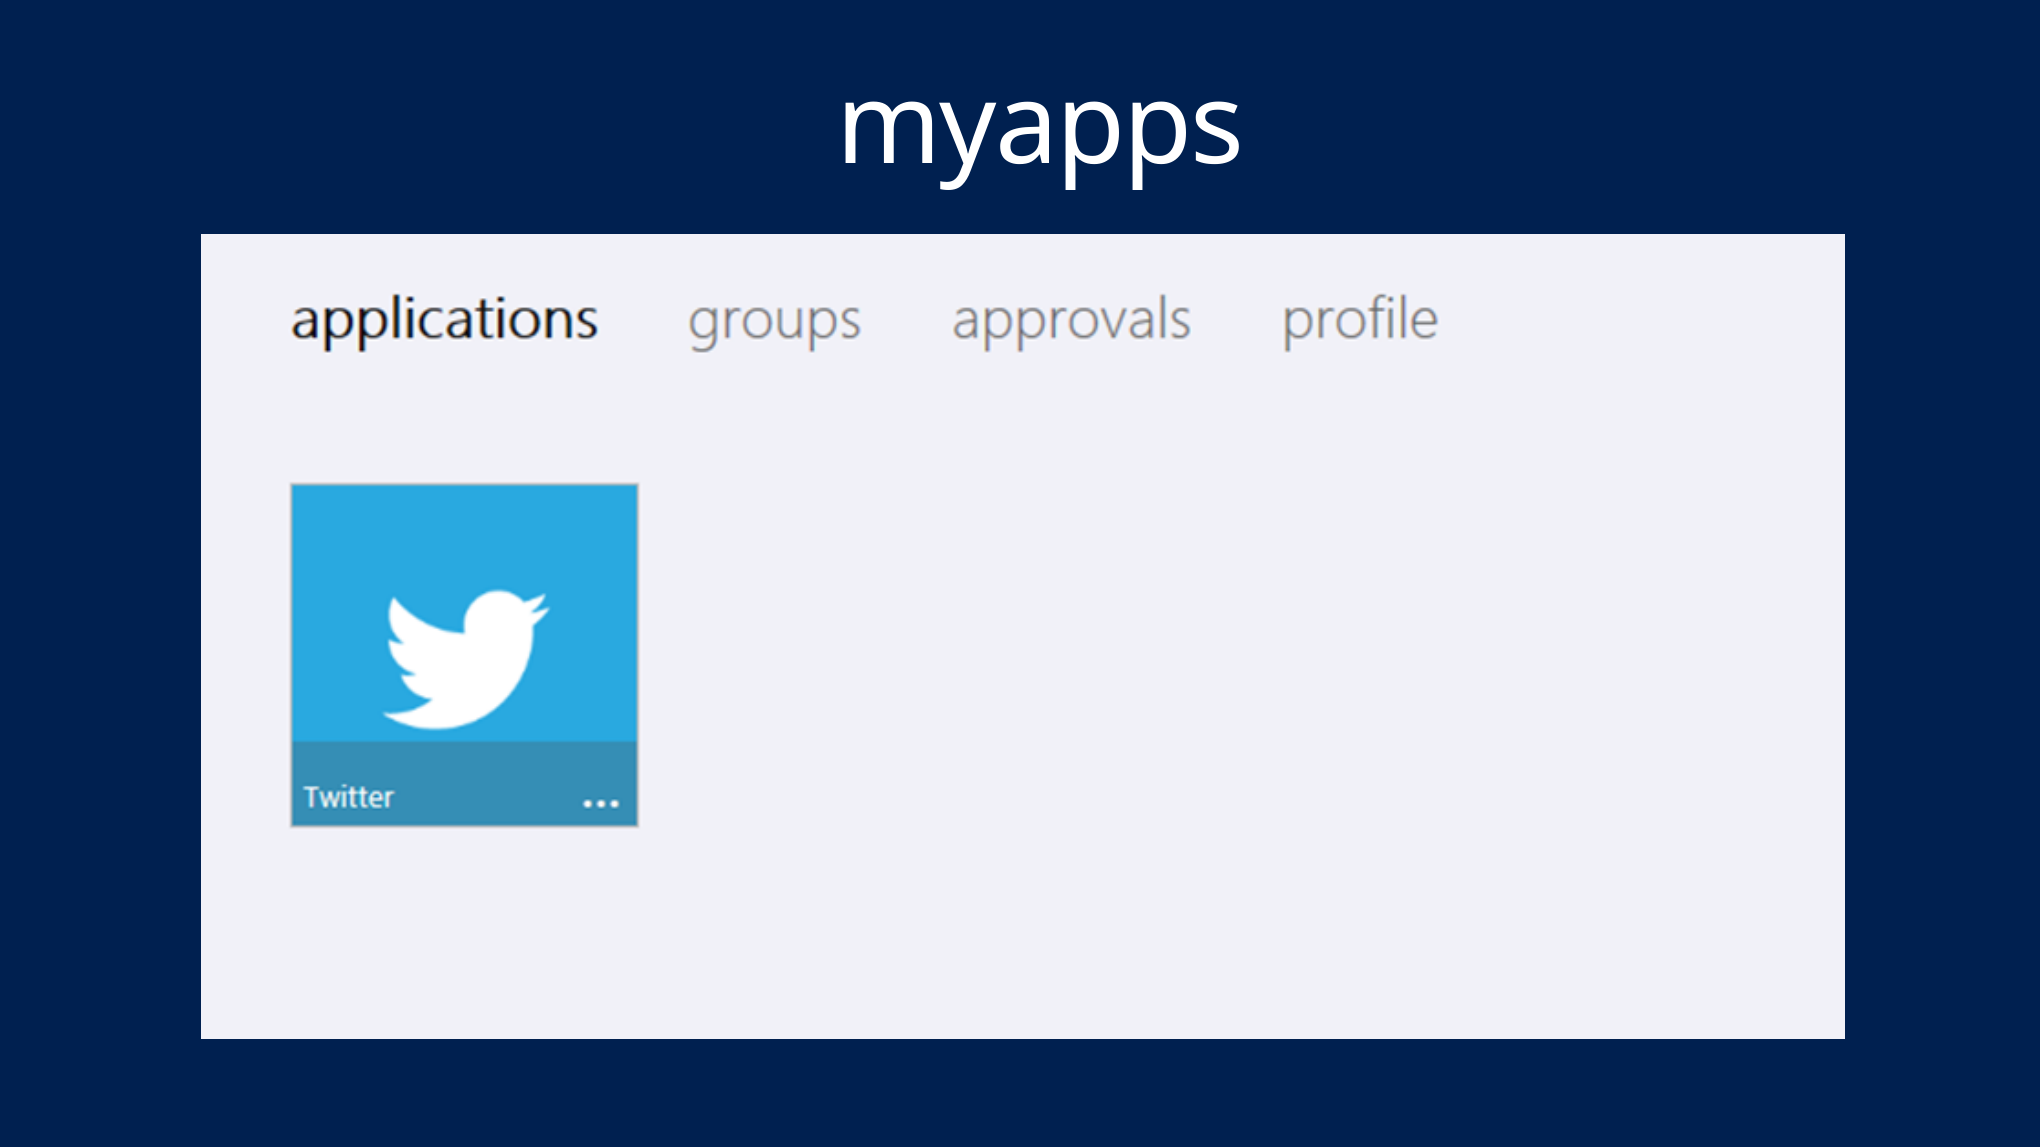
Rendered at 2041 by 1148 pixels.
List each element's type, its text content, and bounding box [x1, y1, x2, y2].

title myapps [65, 50, 2016, 202]
picture [201, 234, 1845, 1040]
